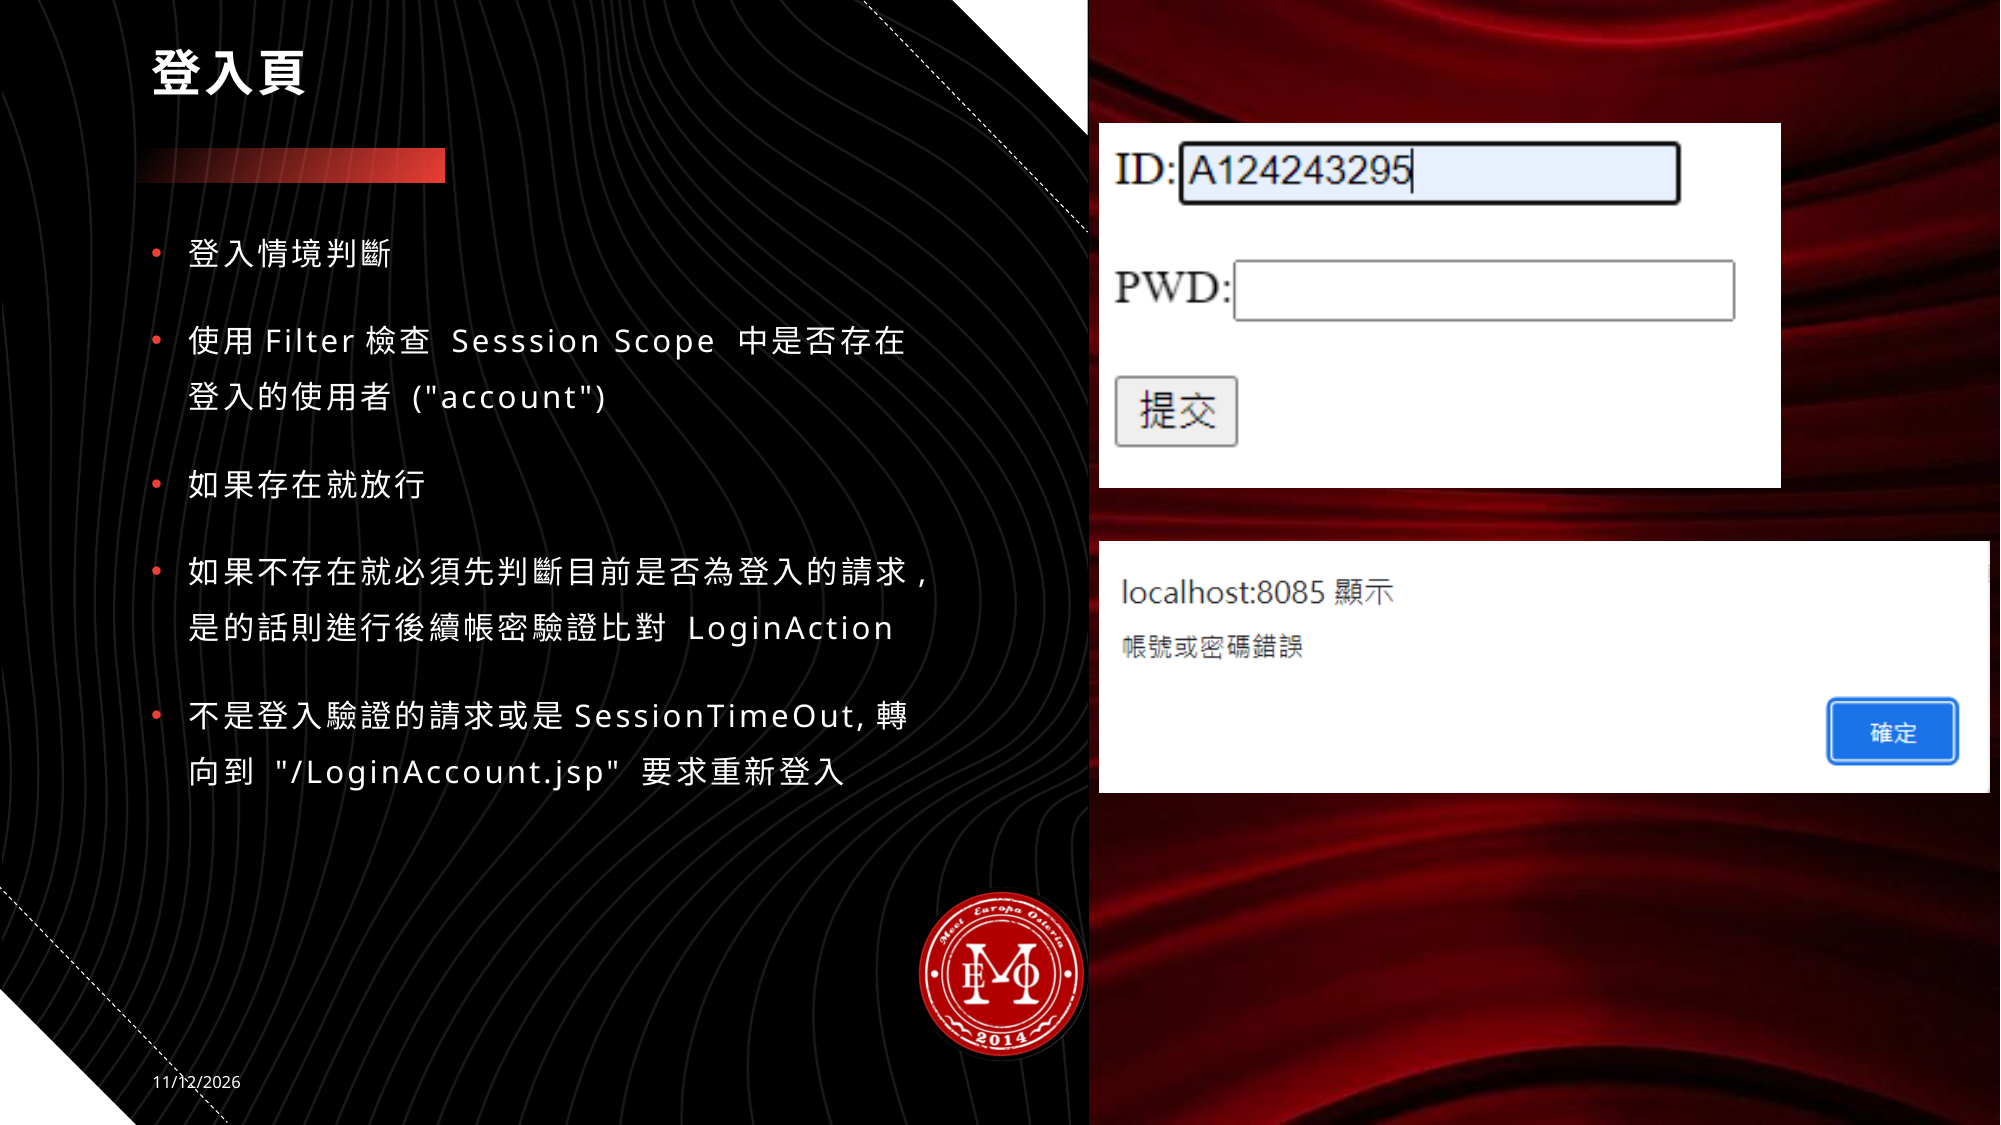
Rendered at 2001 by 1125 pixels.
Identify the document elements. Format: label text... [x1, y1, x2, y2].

title 登入頁 [136, 27, 934, 124]
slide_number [137, 1065, 588, 1103]
list 登入情境判斷 使用Filter檢查 Sesssion Scope 中是否存在登入的使用者 ("account") 如果存在就放行 如果不存在就必須先判斷目前是否為登入的請求,是的話則進行後續帳密驗證比對 LoginAction 不是登入驗證的請求或是SessionTimeOut,轉向到 "/LoginAccount.jsp" 要求重新登入 [136, 207, 934, 946]
picture [914, 0, 2000, 1125]
